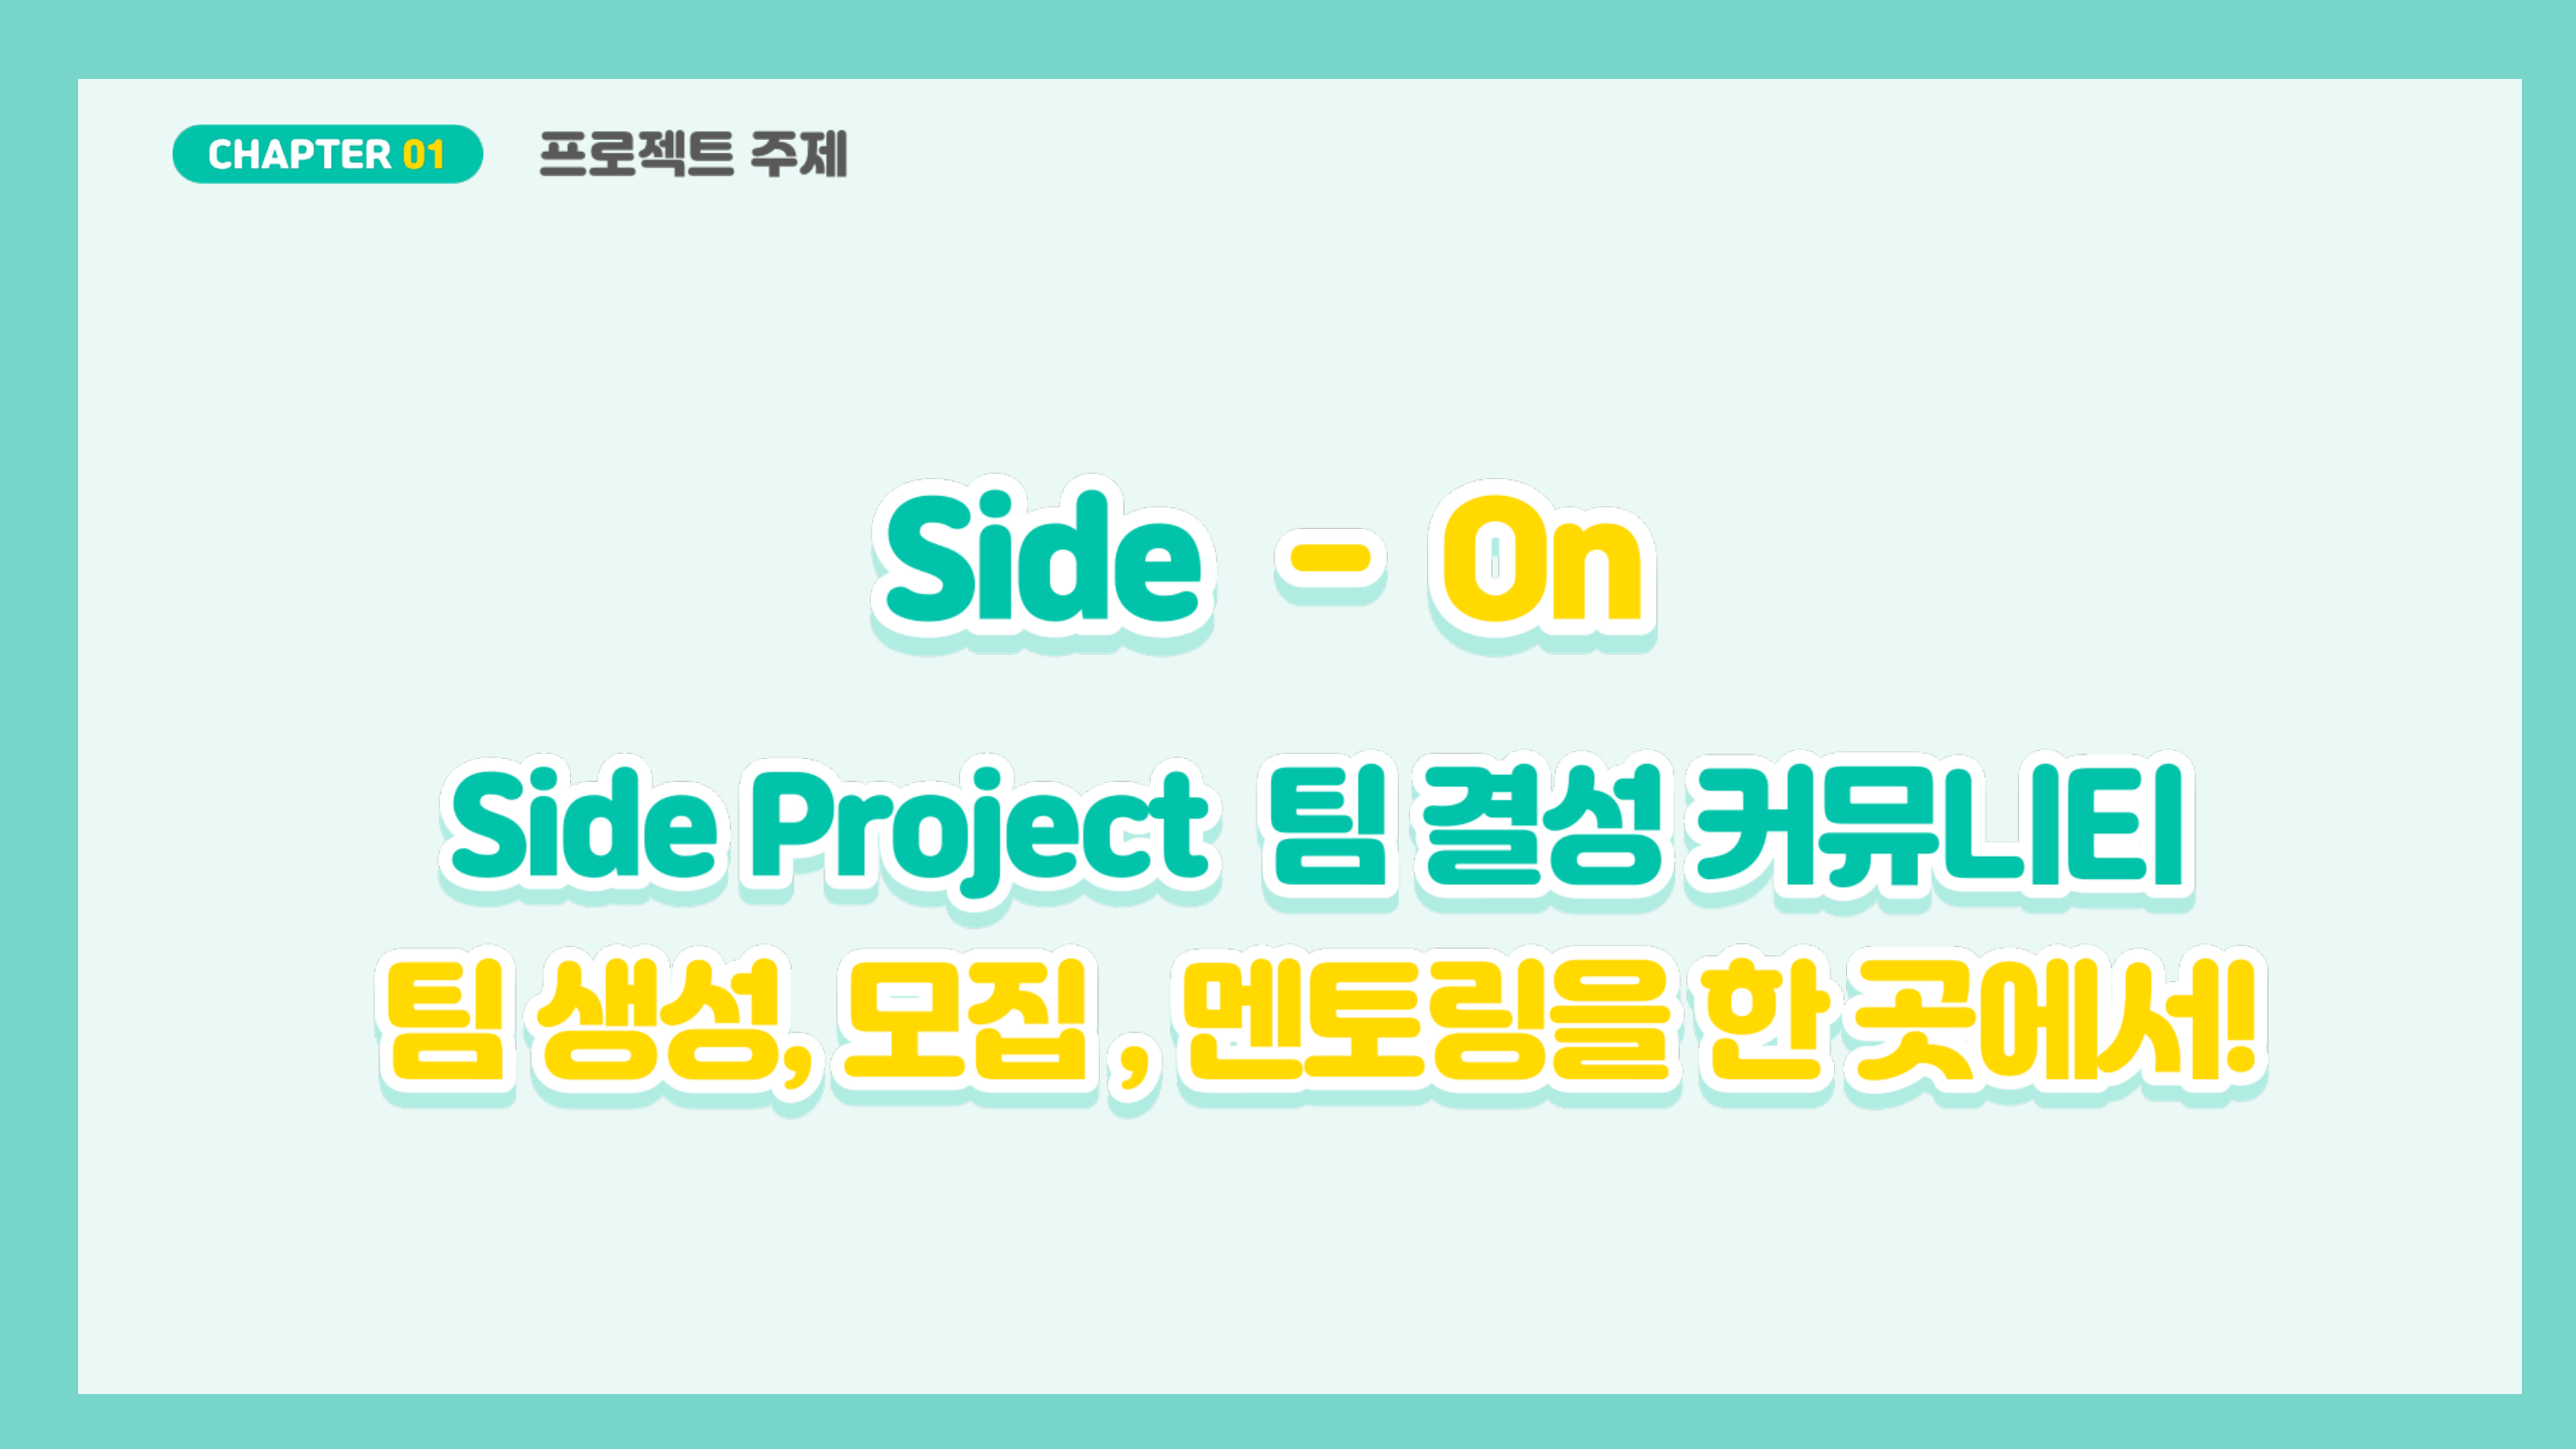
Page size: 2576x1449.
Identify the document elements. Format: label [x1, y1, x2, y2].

picture [507, 112, 885, 202]
text_box [77, 79, 2522, 1394]
text_box [173, 124, 483, 184]
picture [330, 391, 2421, 1246]
